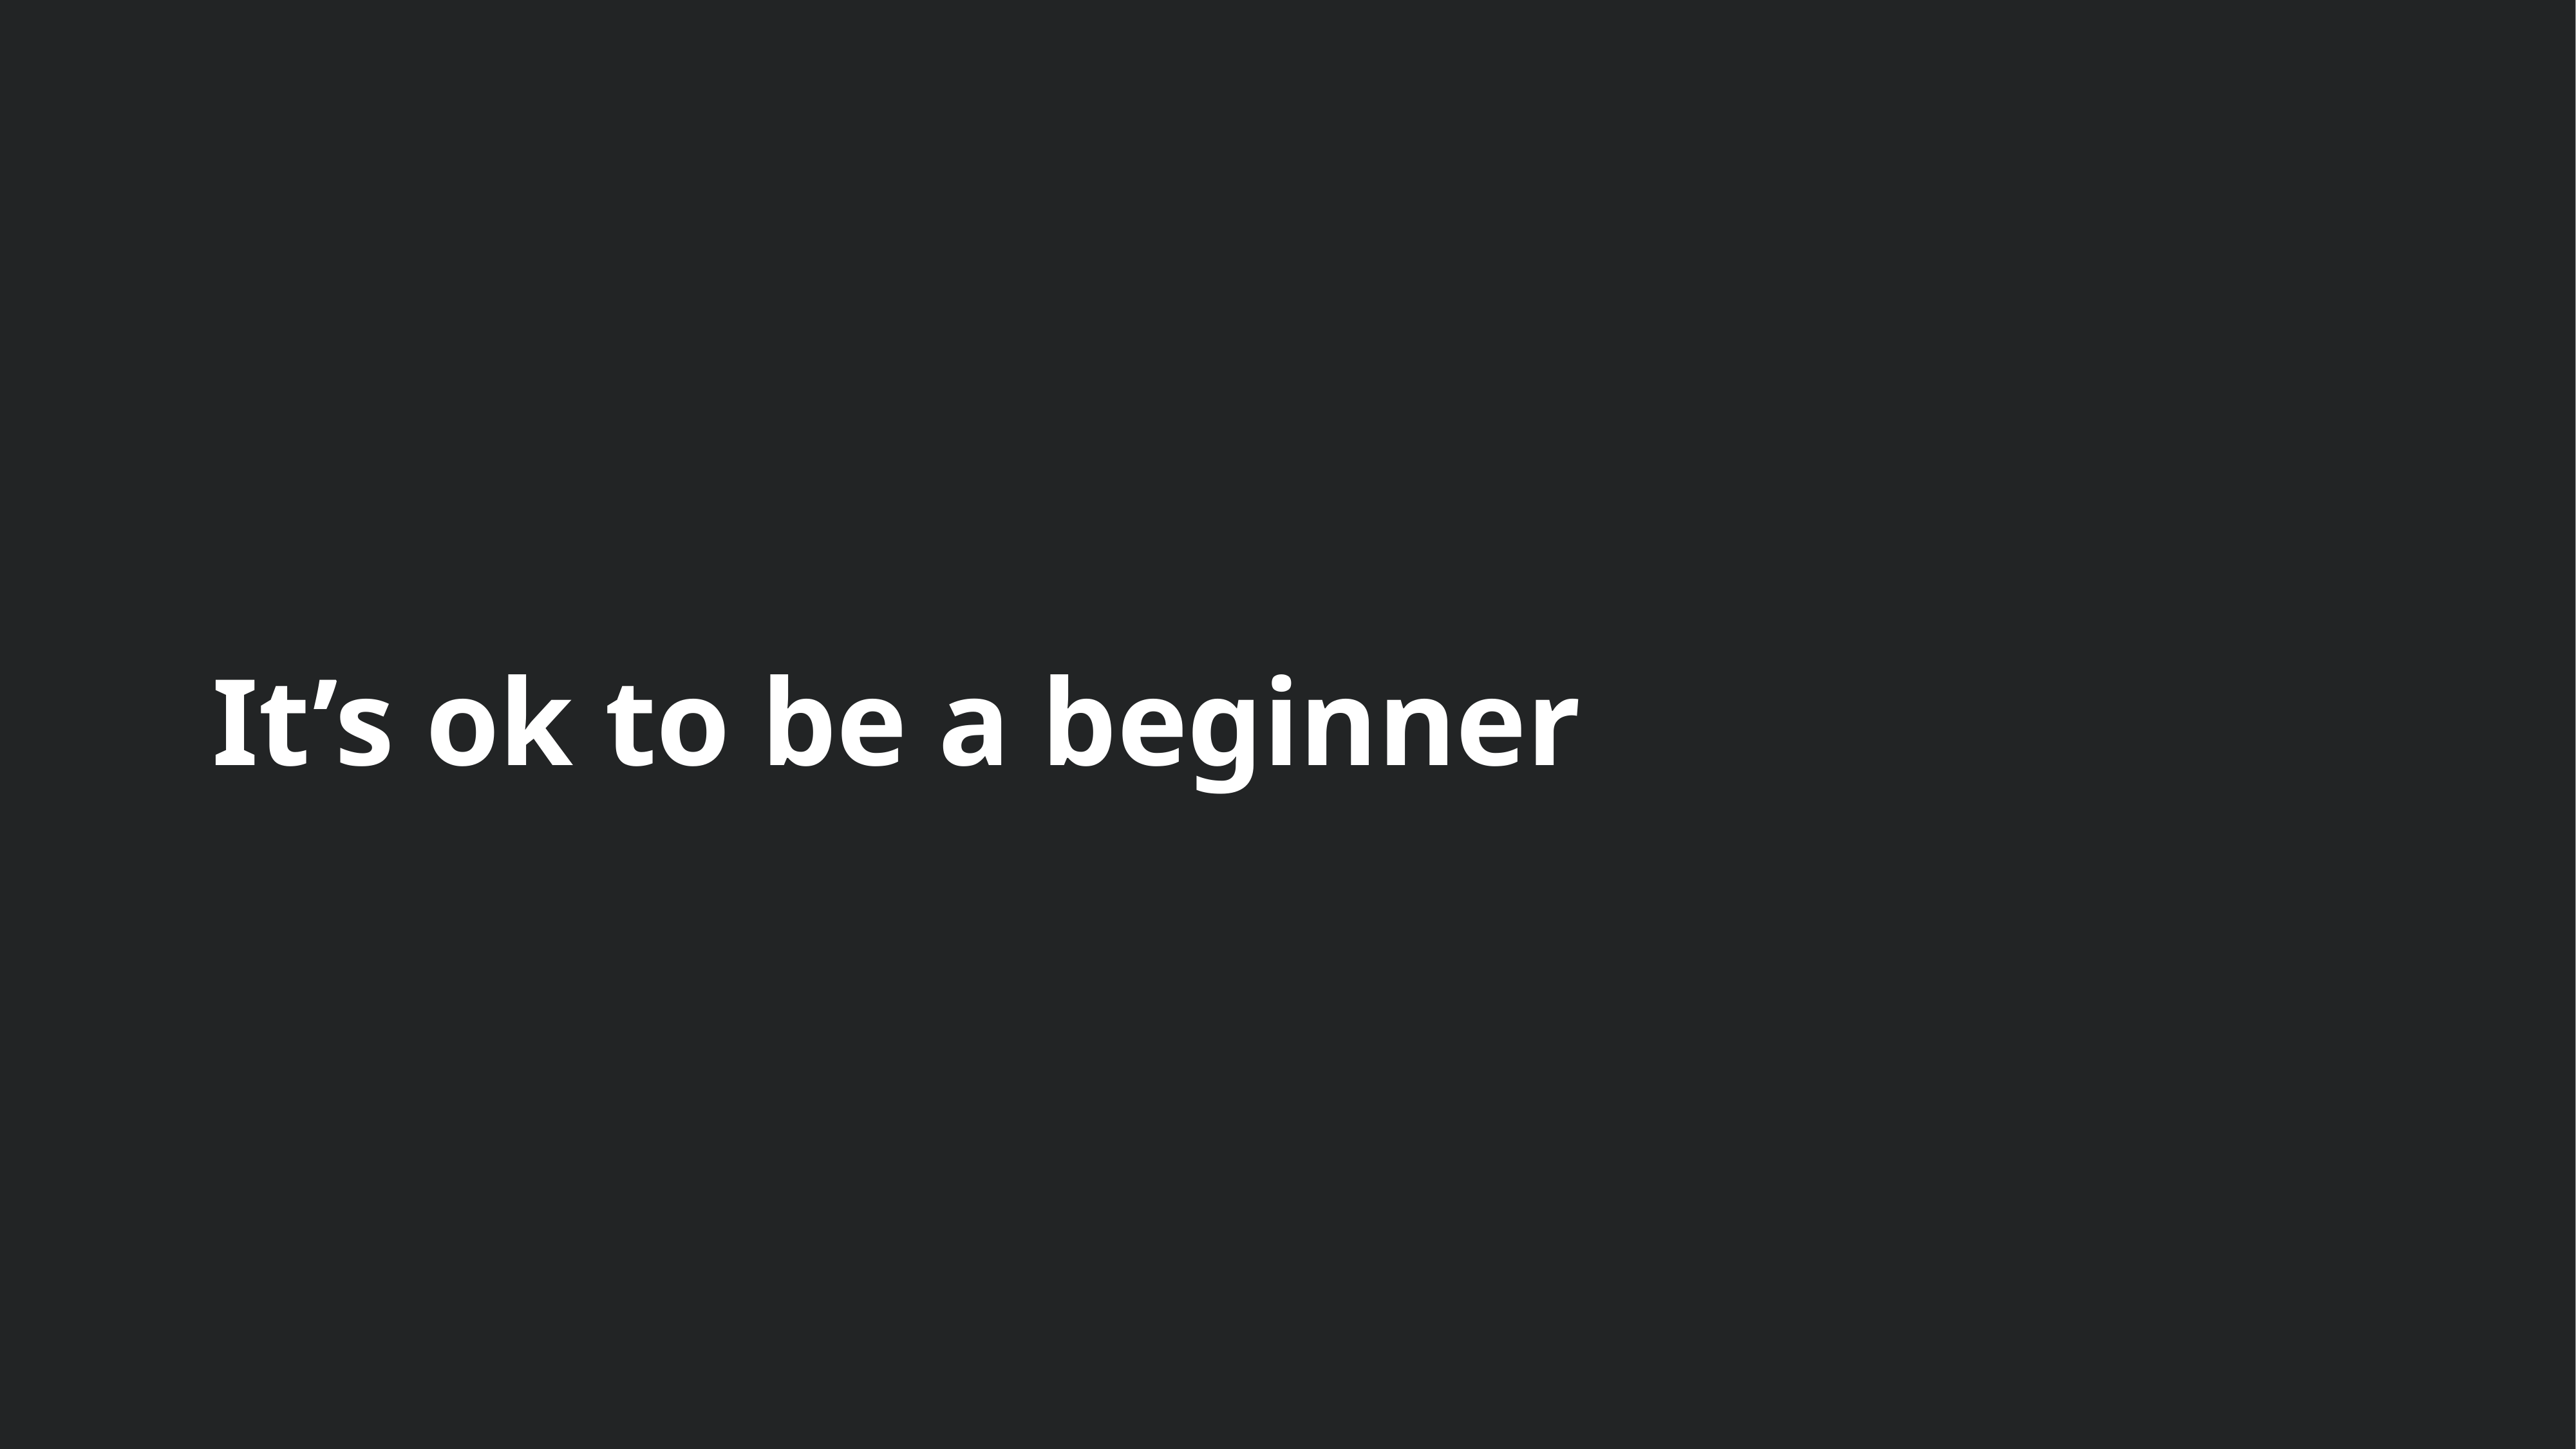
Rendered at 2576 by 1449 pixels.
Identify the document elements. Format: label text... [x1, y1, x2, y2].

text_box It’s ok to be a beginner [202, 614, 1899, 980]
